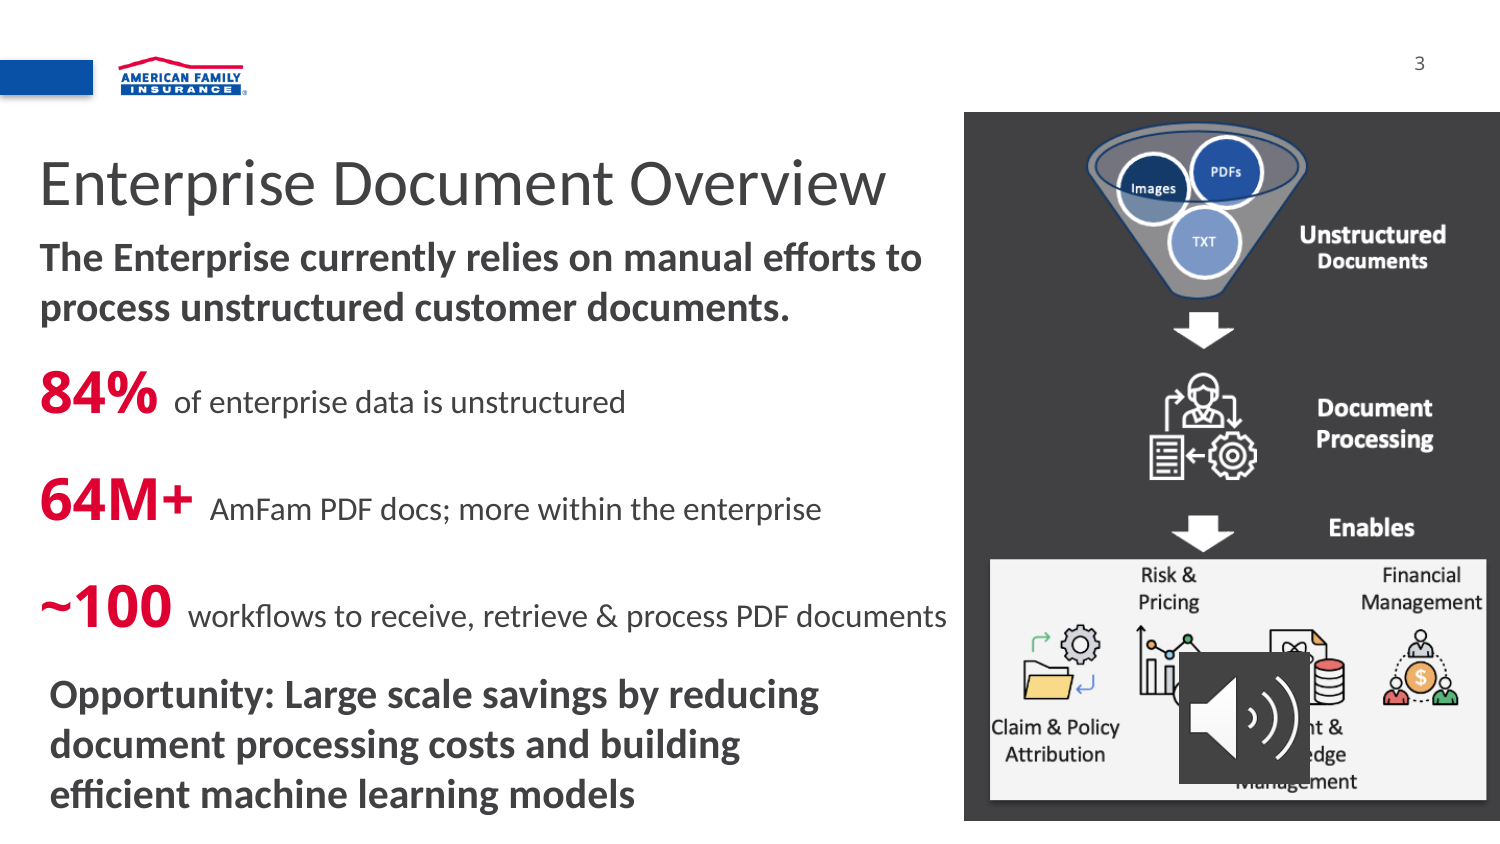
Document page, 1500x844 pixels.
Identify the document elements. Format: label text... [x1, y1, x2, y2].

text_box Enterprise Document Overview [24, 131, 959, 238]
text_box Opportunity: Large scale savings by reducing document processing costs and building efficient machine learning models [34, 659, 897, 825]
picture [964, 111, 1500, 821]
picture [110, 53, 253, 111]
text_box The Enterprise currently relies on manual efforts to process unstructured customer documents. 84% of enterprise data is unstructured 64M+ AmFam PDF docs; more within the enterprise ~100 workflows to receive, retrieve & process PDF documents [24, 238, 959, 647]
